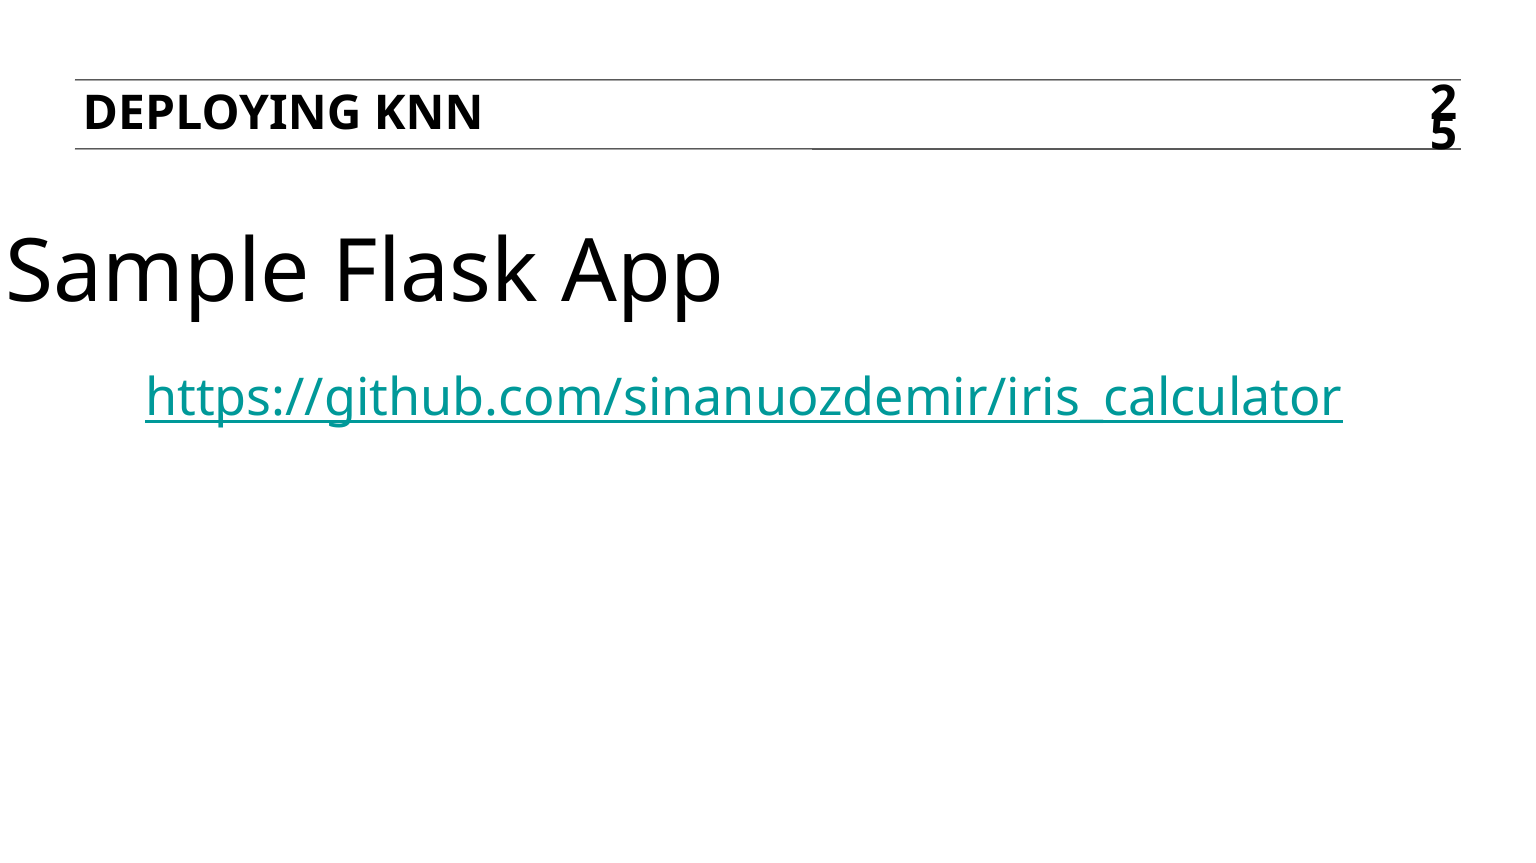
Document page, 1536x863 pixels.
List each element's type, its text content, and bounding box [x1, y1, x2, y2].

text_box https://github.com/sinanuozdemir/iris_calculator [130, 356, 1359, 442]
list Deploying knn [67, 81, 1118, 132]
text_box Sample Flask App [0, 206, 740, 326]
slide_number 25 [1419, 86, 1461, 138]
